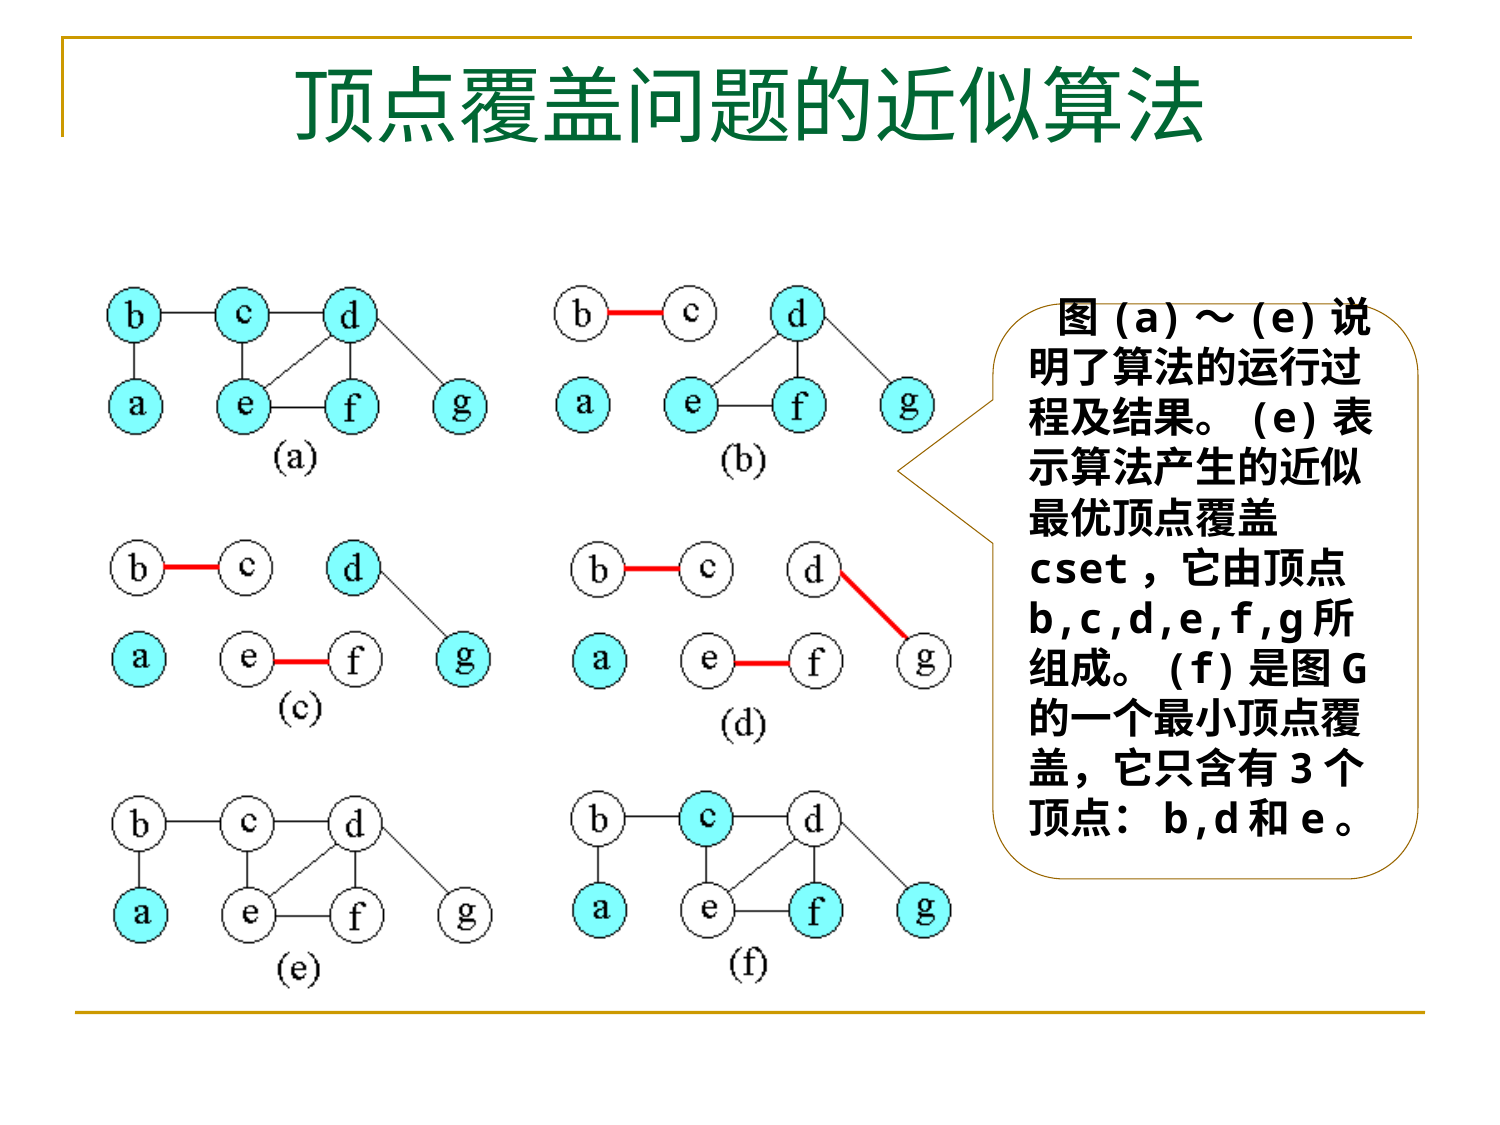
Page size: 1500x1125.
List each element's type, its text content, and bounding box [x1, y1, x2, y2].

text_box 图(a)～(e)说明了算法的运行过程及结果。(e)表示算法产生的近似最优顶点覆盖cset，它由顶点b,c,d,e,f,g所组成。(f)是图G的一个最小顶点覆盖，它只含有3个顶点：b,d和e。 [979, 303, 1418, 879]
title 顶点覆盖问题的近似算法 [74, 45, 1426, 233]
picture [87, 264, 976, 997]
